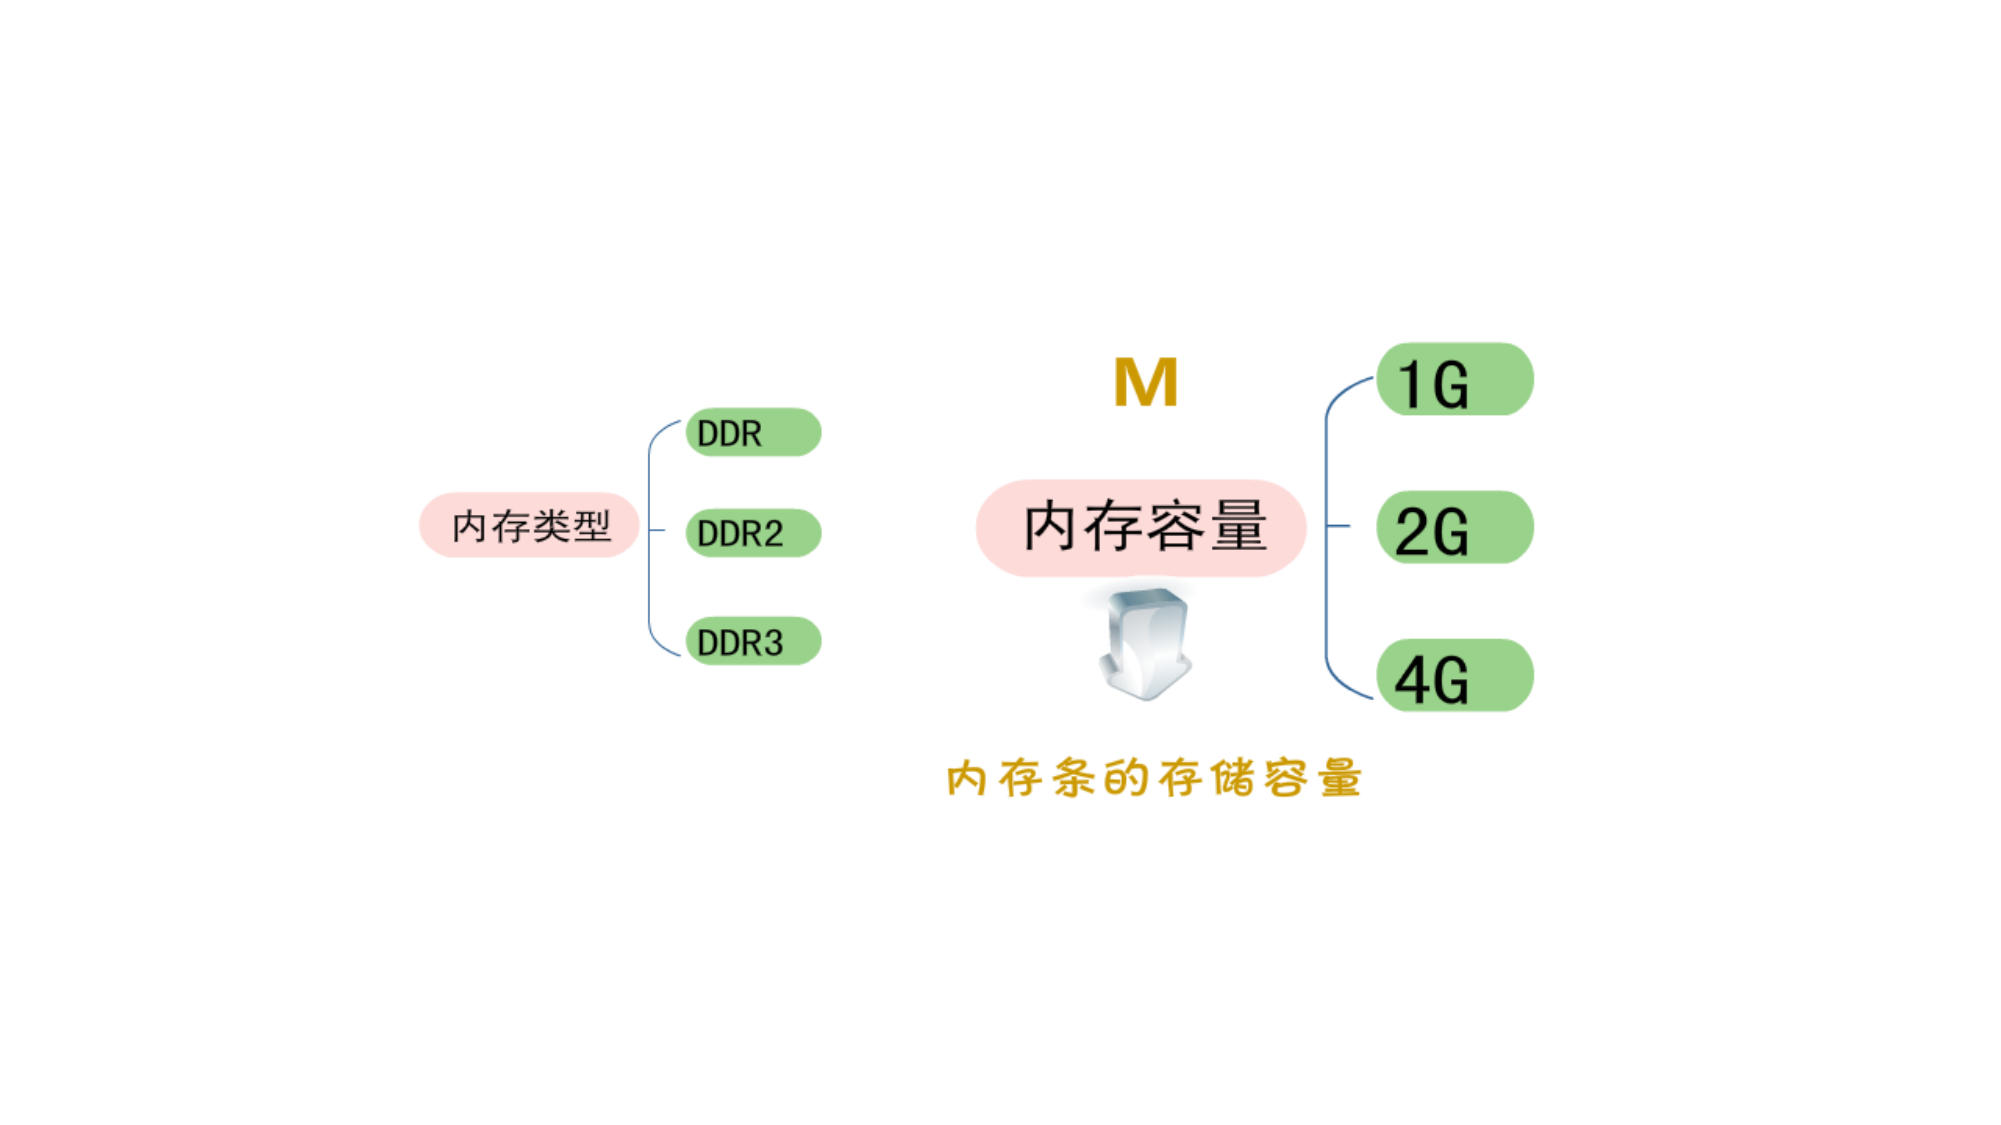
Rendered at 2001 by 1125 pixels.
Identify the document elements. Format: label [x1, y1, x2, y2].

picture [274, 178, 1725, 947]
